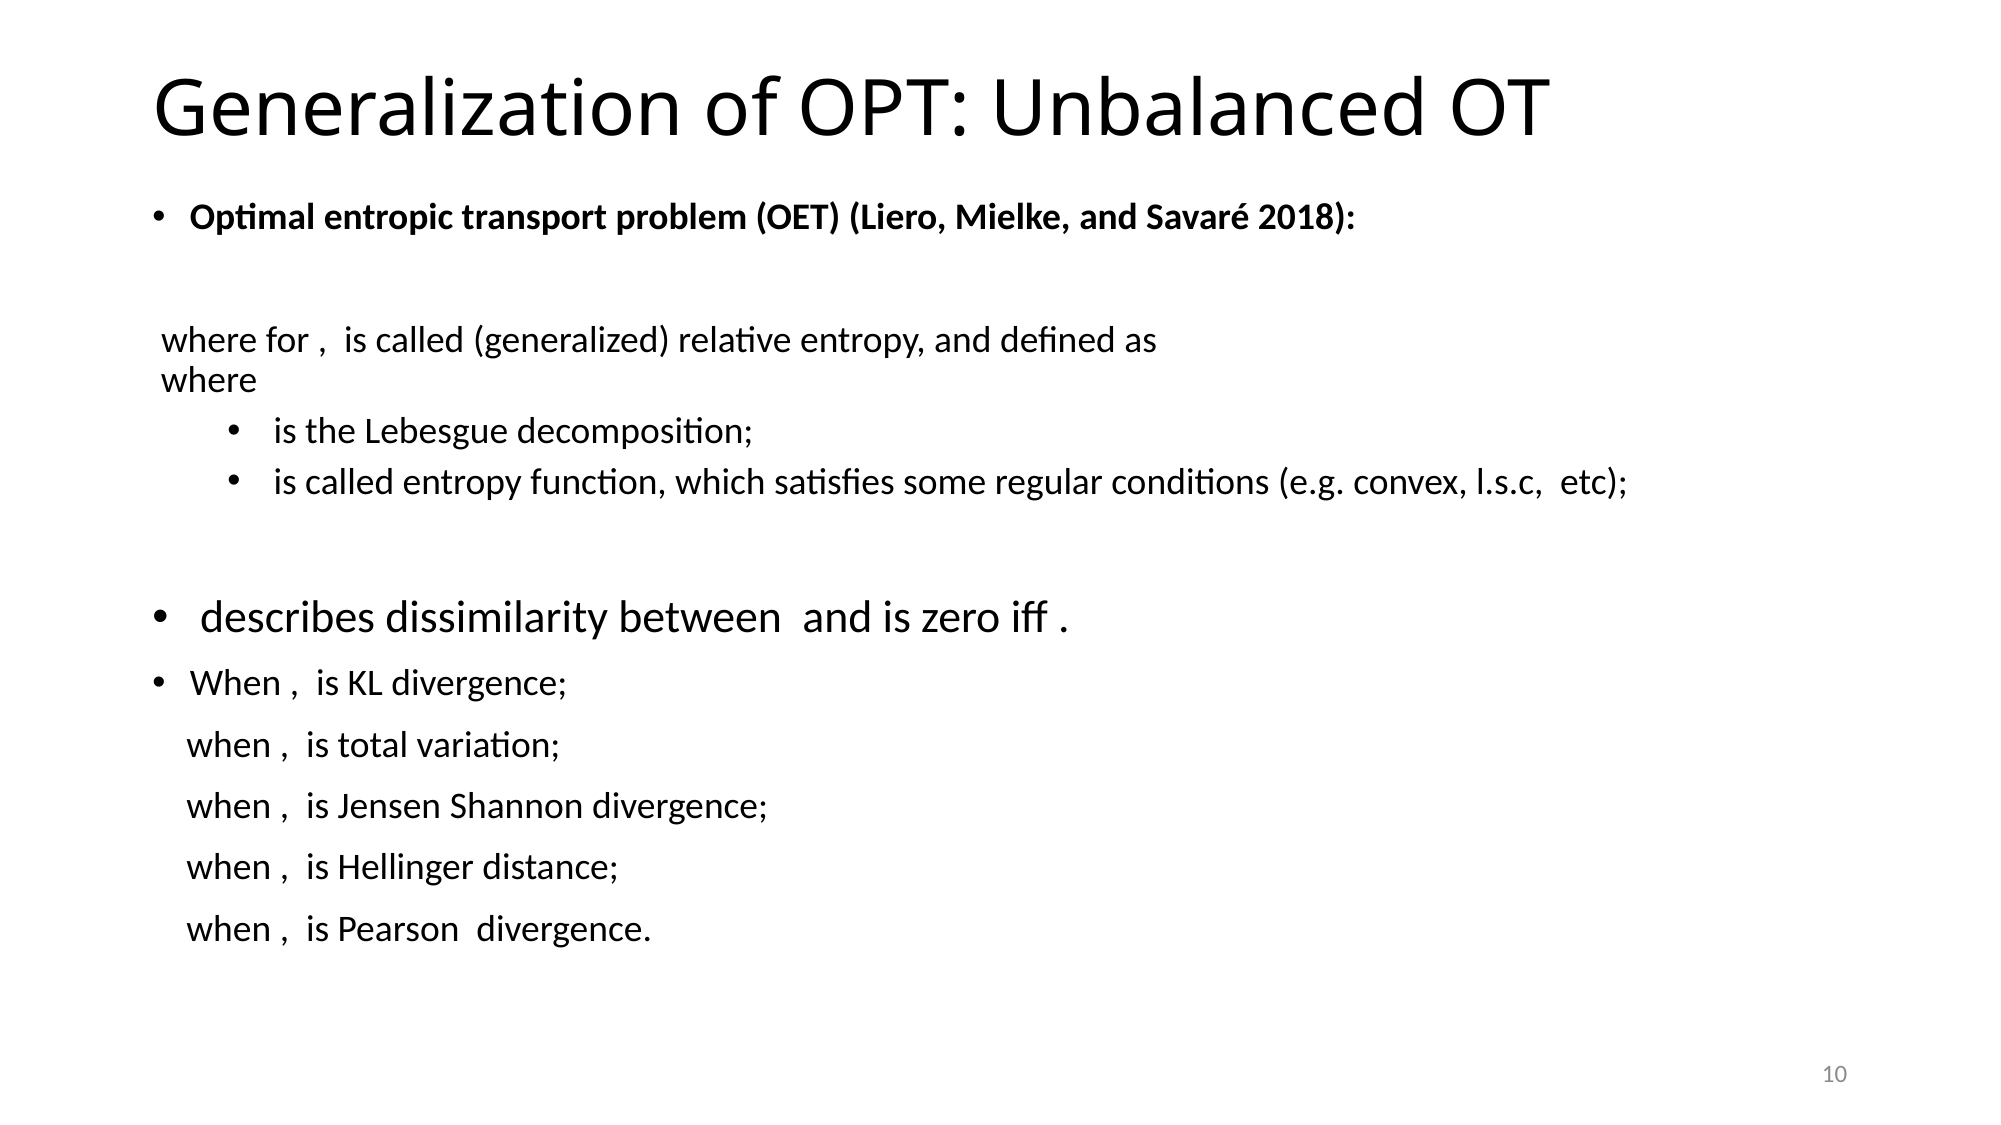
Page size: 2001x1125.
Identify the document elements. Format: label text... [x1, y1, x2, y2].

slide_number 10 [1412, 1042, 1863, 1103]
title Generalization of OPT: Unbalanced OT [137, 59, 1796, 161]
